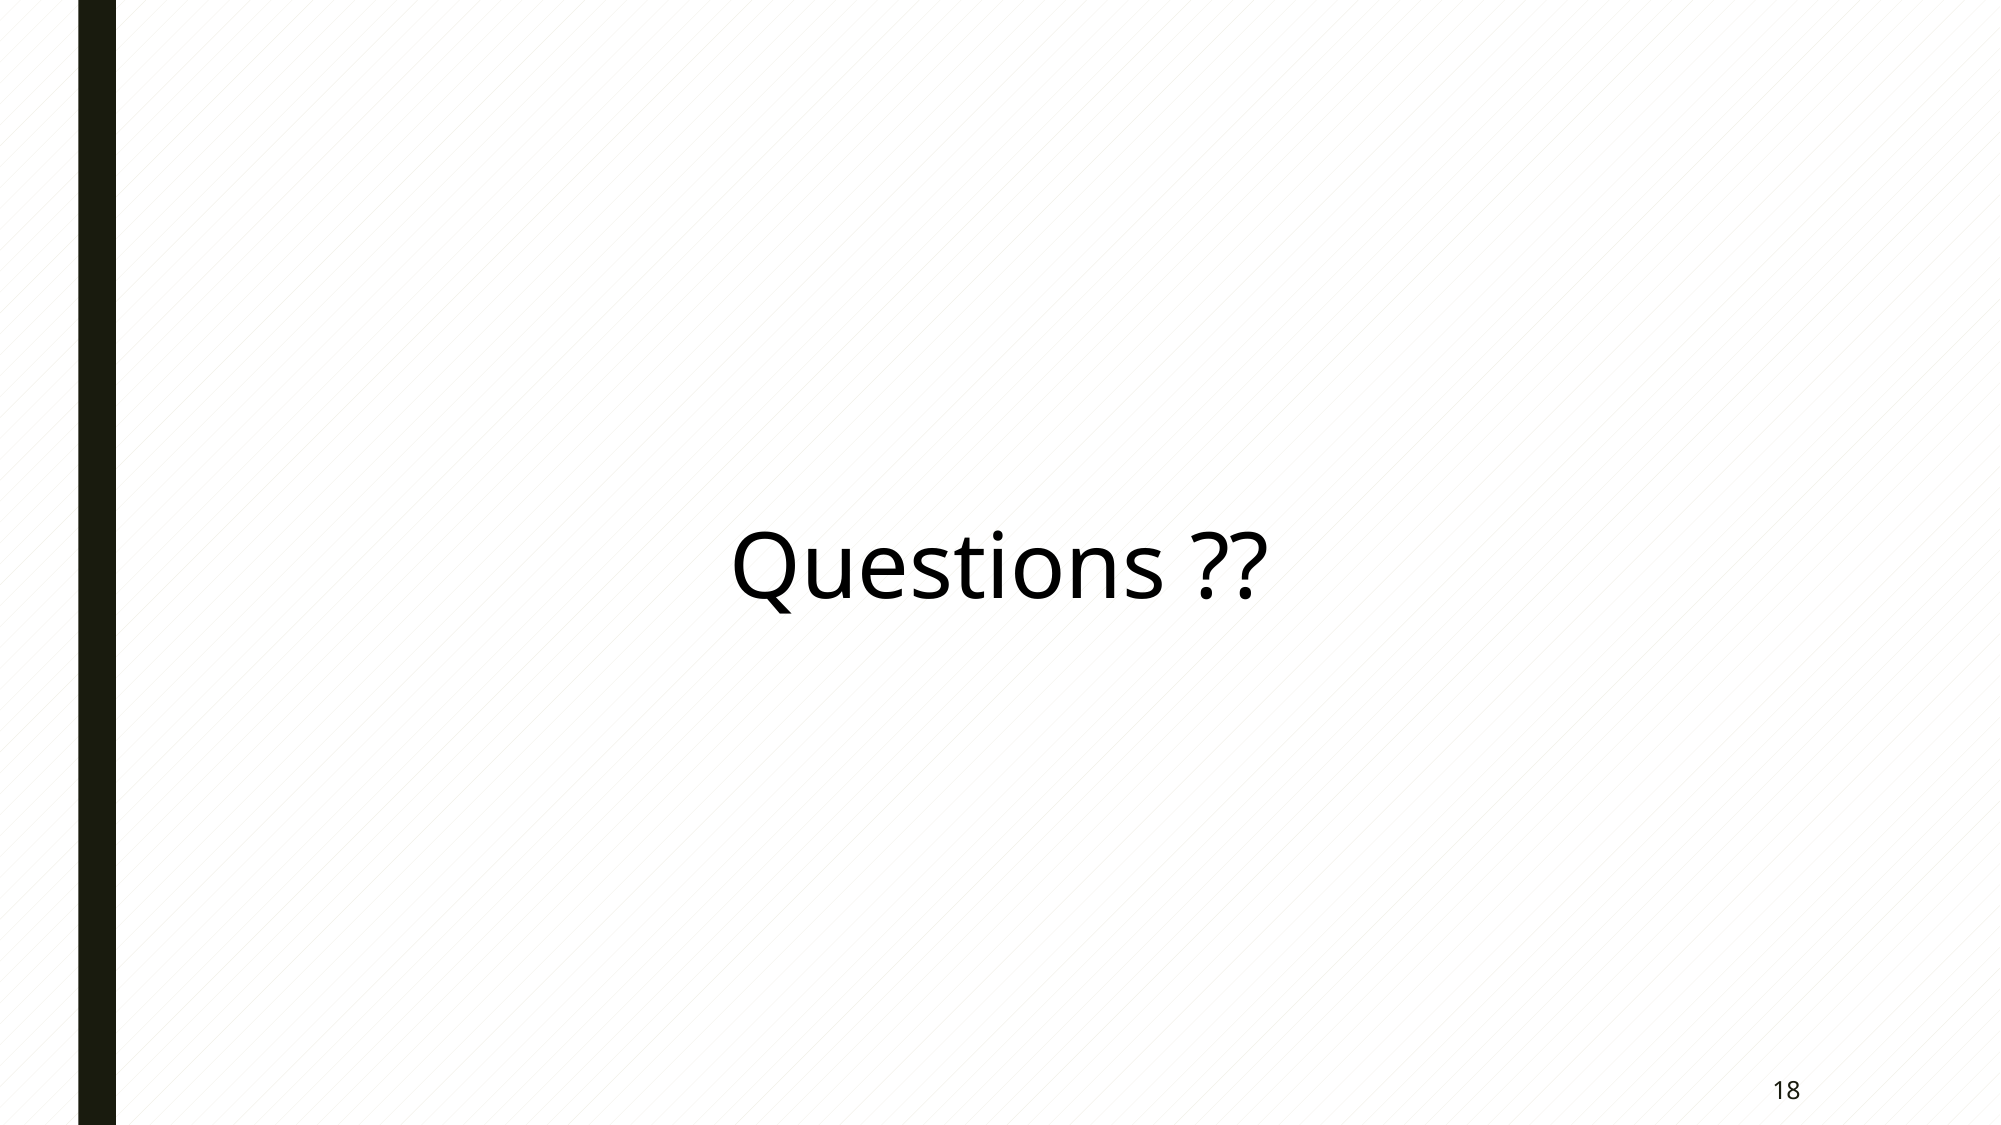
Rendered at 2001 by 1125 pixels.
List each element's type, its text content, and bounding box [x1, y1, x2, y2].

slide_number 18 [1553, 1058, 1816, 1125]
text_box Questions ?? [714, 499, 1973, 624]
